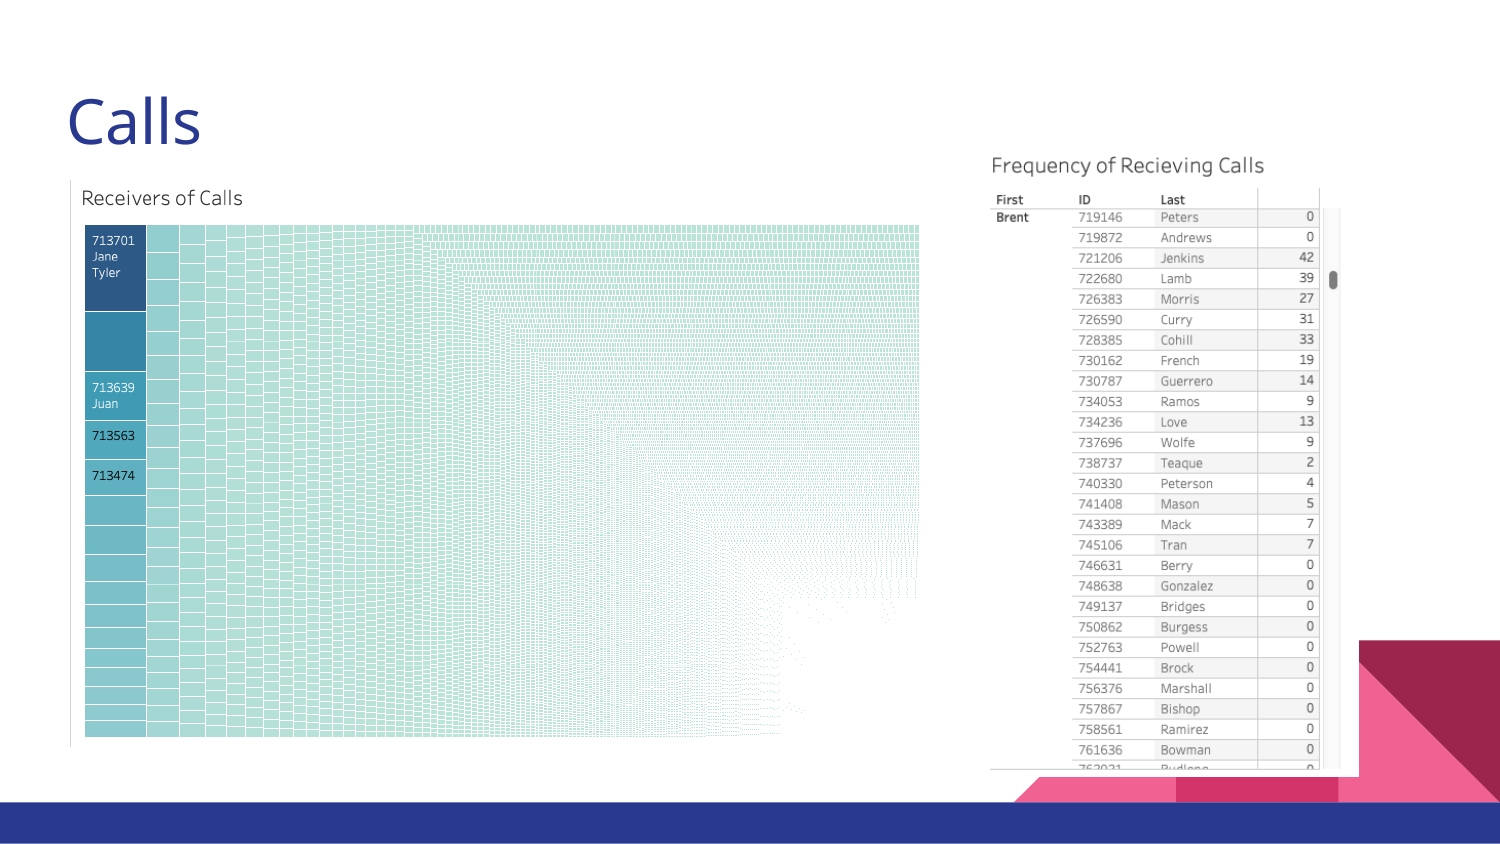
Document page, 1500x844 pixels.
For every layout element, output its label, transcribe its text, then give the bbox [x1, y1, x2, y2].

title Calls [51, 67, 1449, 167]
picture [70, 180, 926, 748]
picture [988, 149, 1359, 778]
